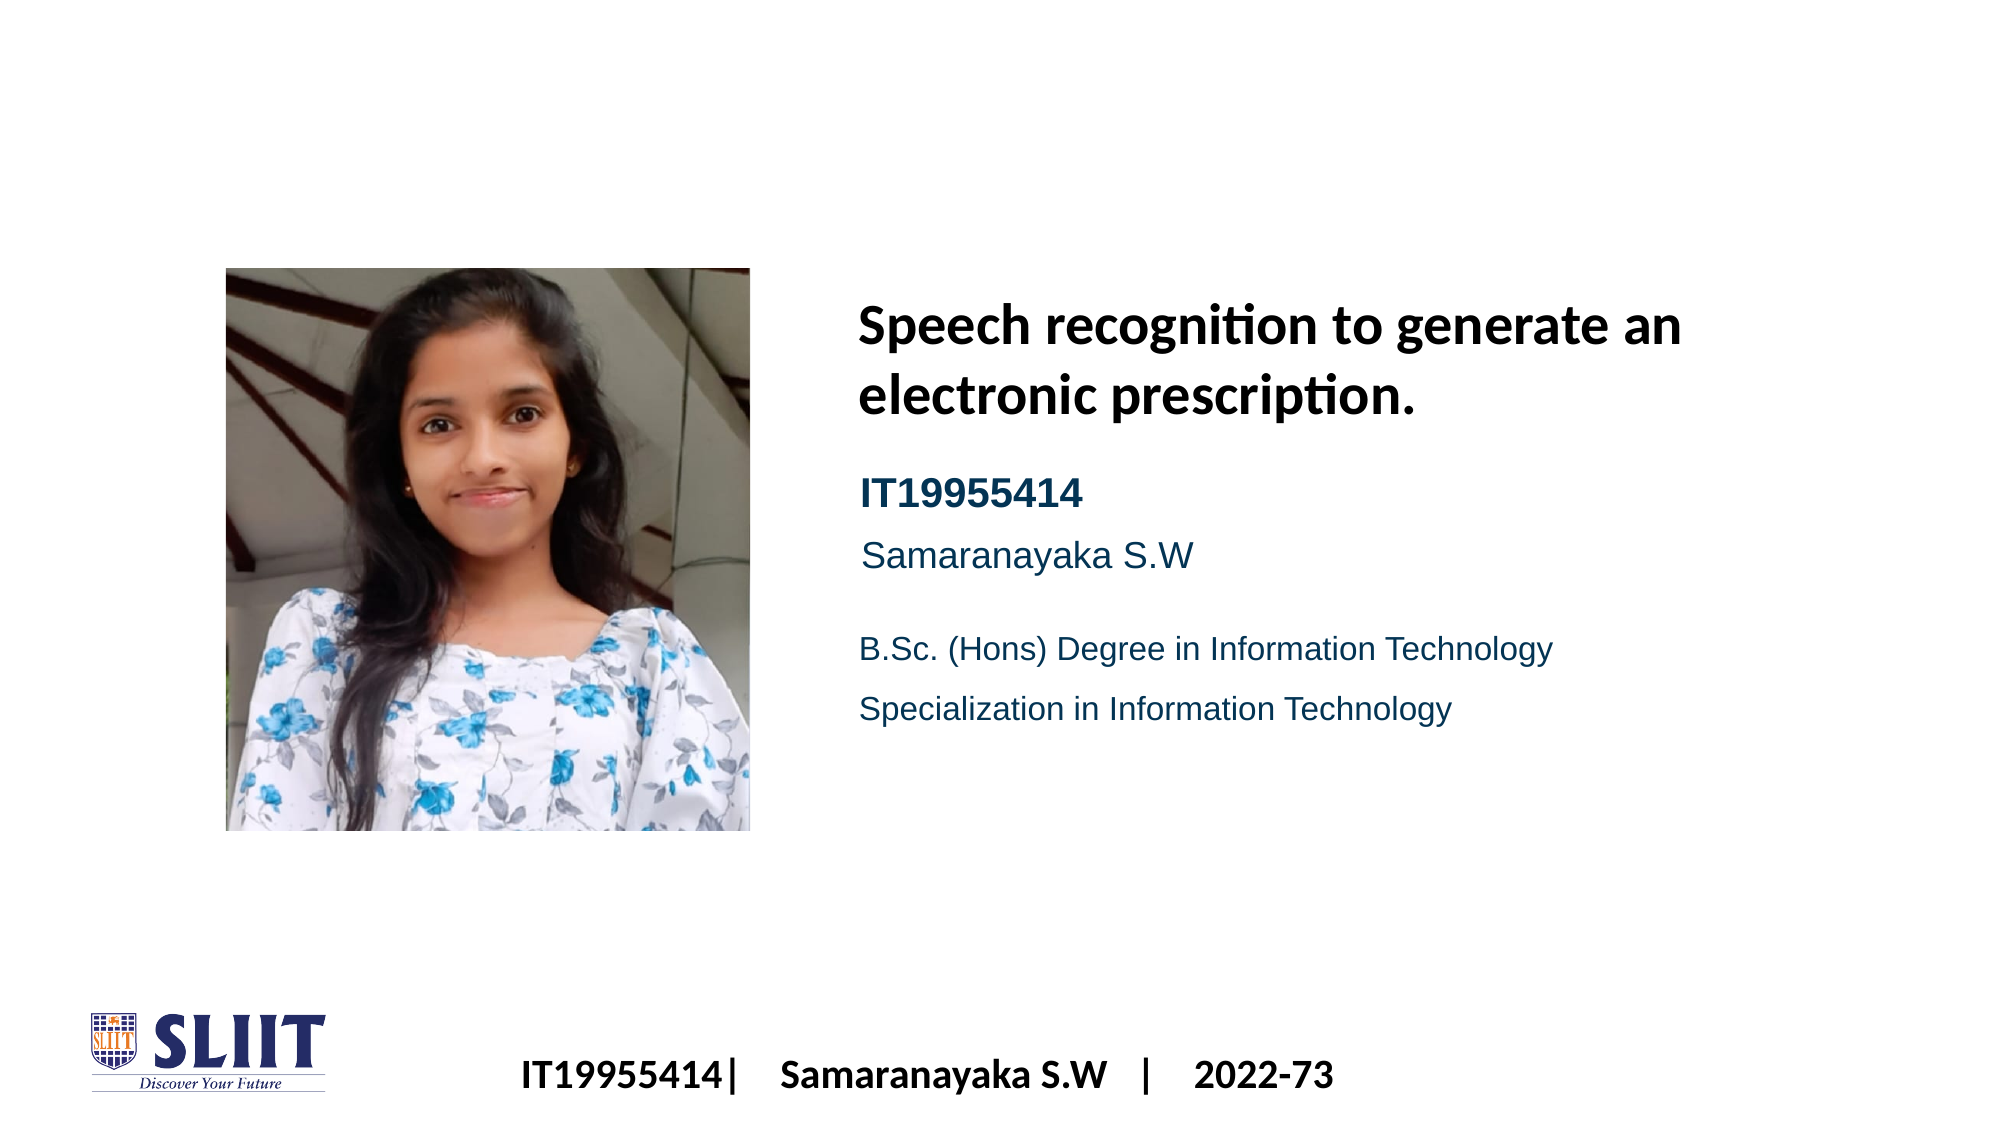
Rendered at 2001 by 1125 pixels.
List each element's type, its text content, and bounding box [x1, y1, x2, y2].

text_box B.Sc. (Hons) Degree in Information Technology Specialization in Information Technology [844, 599, 1717, 735]
text_box Speech recognition to generate an electronic prescription. [844, 278, 1892, 434]
text_box IT19955414 [845, 458, 1098, 523]
text_box IT19955414| Samaranayaka S.W | 2022-73 [421, 1041, 1434, 1104]
text_box Samaranayaka S.W [846, 523, 1209, 584]
picture [91, 1013, 326, 1092]
text_box 01 [32, 977, 168, 1103]
picture [225, 268, 751, 831]
